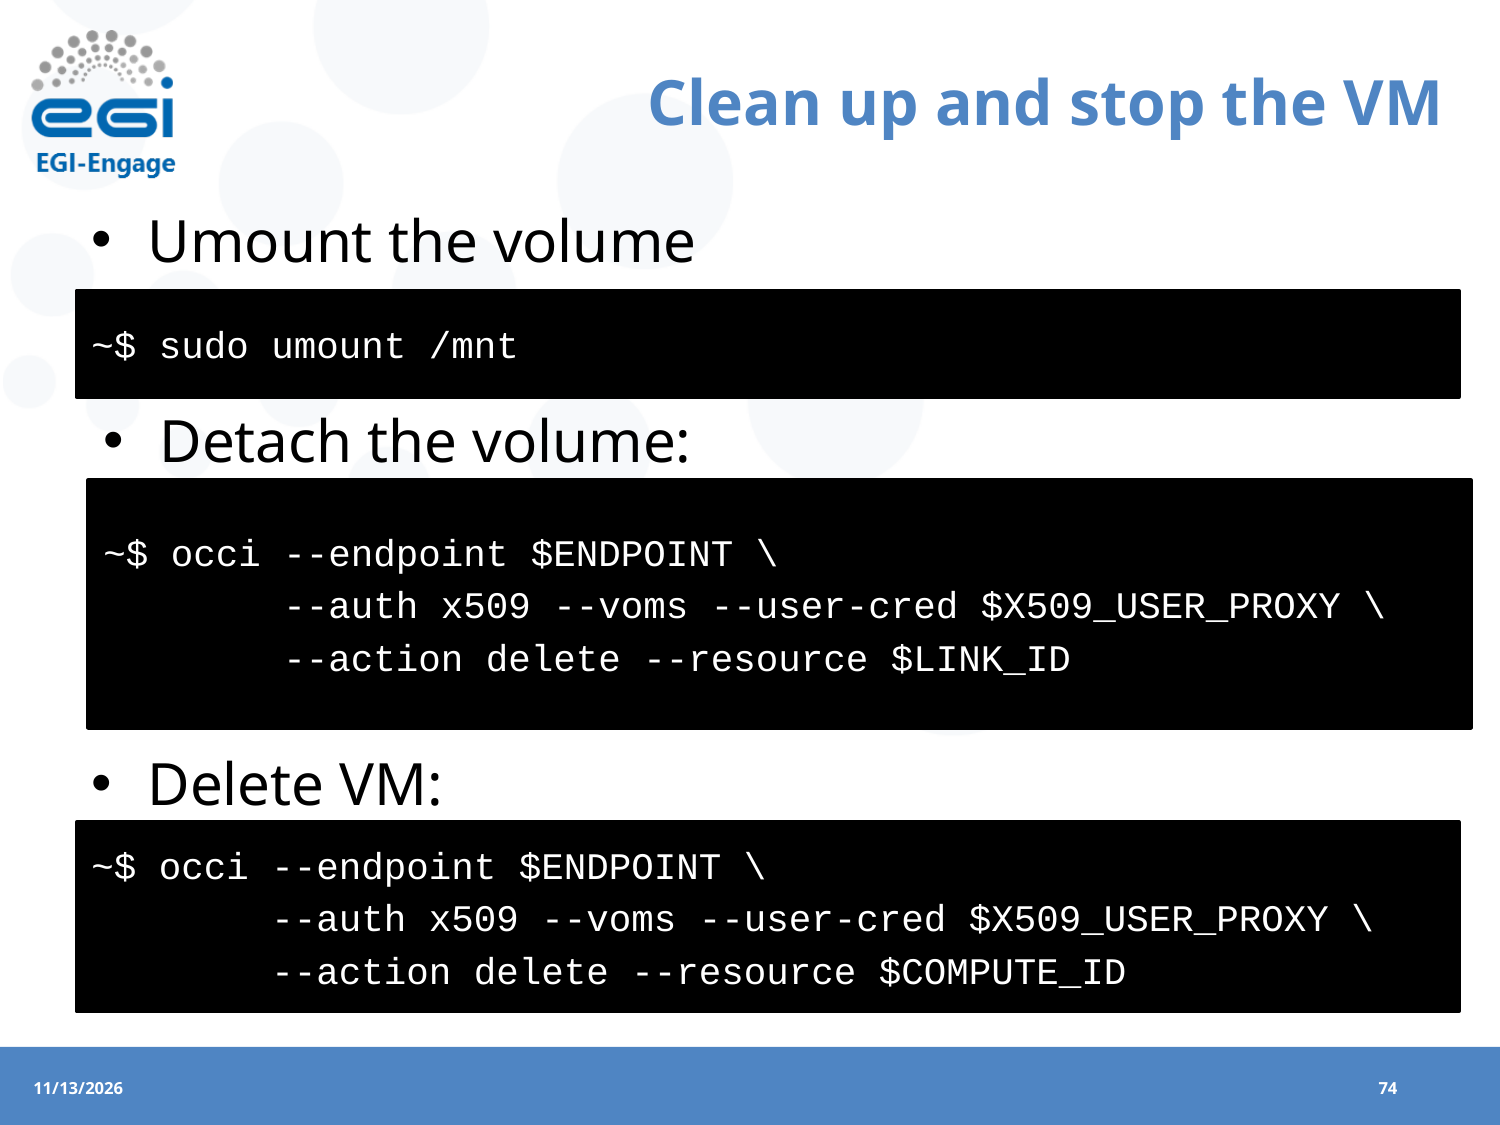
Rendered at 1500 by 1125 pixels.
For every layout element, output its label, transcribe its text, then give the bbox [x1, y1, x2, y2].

text_box ~$ occi --endpoint $ENDPOINT \ --auth x509 --voms --user-cred $X509_USER_PROXY \ --action delete --resource $COMPUTE_ID [75, 820, 1461, 1013]
title Clean up and stop the VM [253, 30, 1459, 171]
text_box ~$ sudo umount /mnt [75, 289, 1461, 399]
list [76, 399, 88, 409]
text_box Detach the volume: [88, 397, 1471, 478]
picture [3, 0, 1076, 772]
list Umount the volume [76, 196, 1459, 289]
text_box ~$ occi --endpoint $ENDPOINT \ --auth x509 --voms --user-cred $X509_USER_PROXY \ --action delete --resource $LINK_ID [86, 478, 1473, 730]
text_box Delete VM: [76, 739, 1459, 820]
